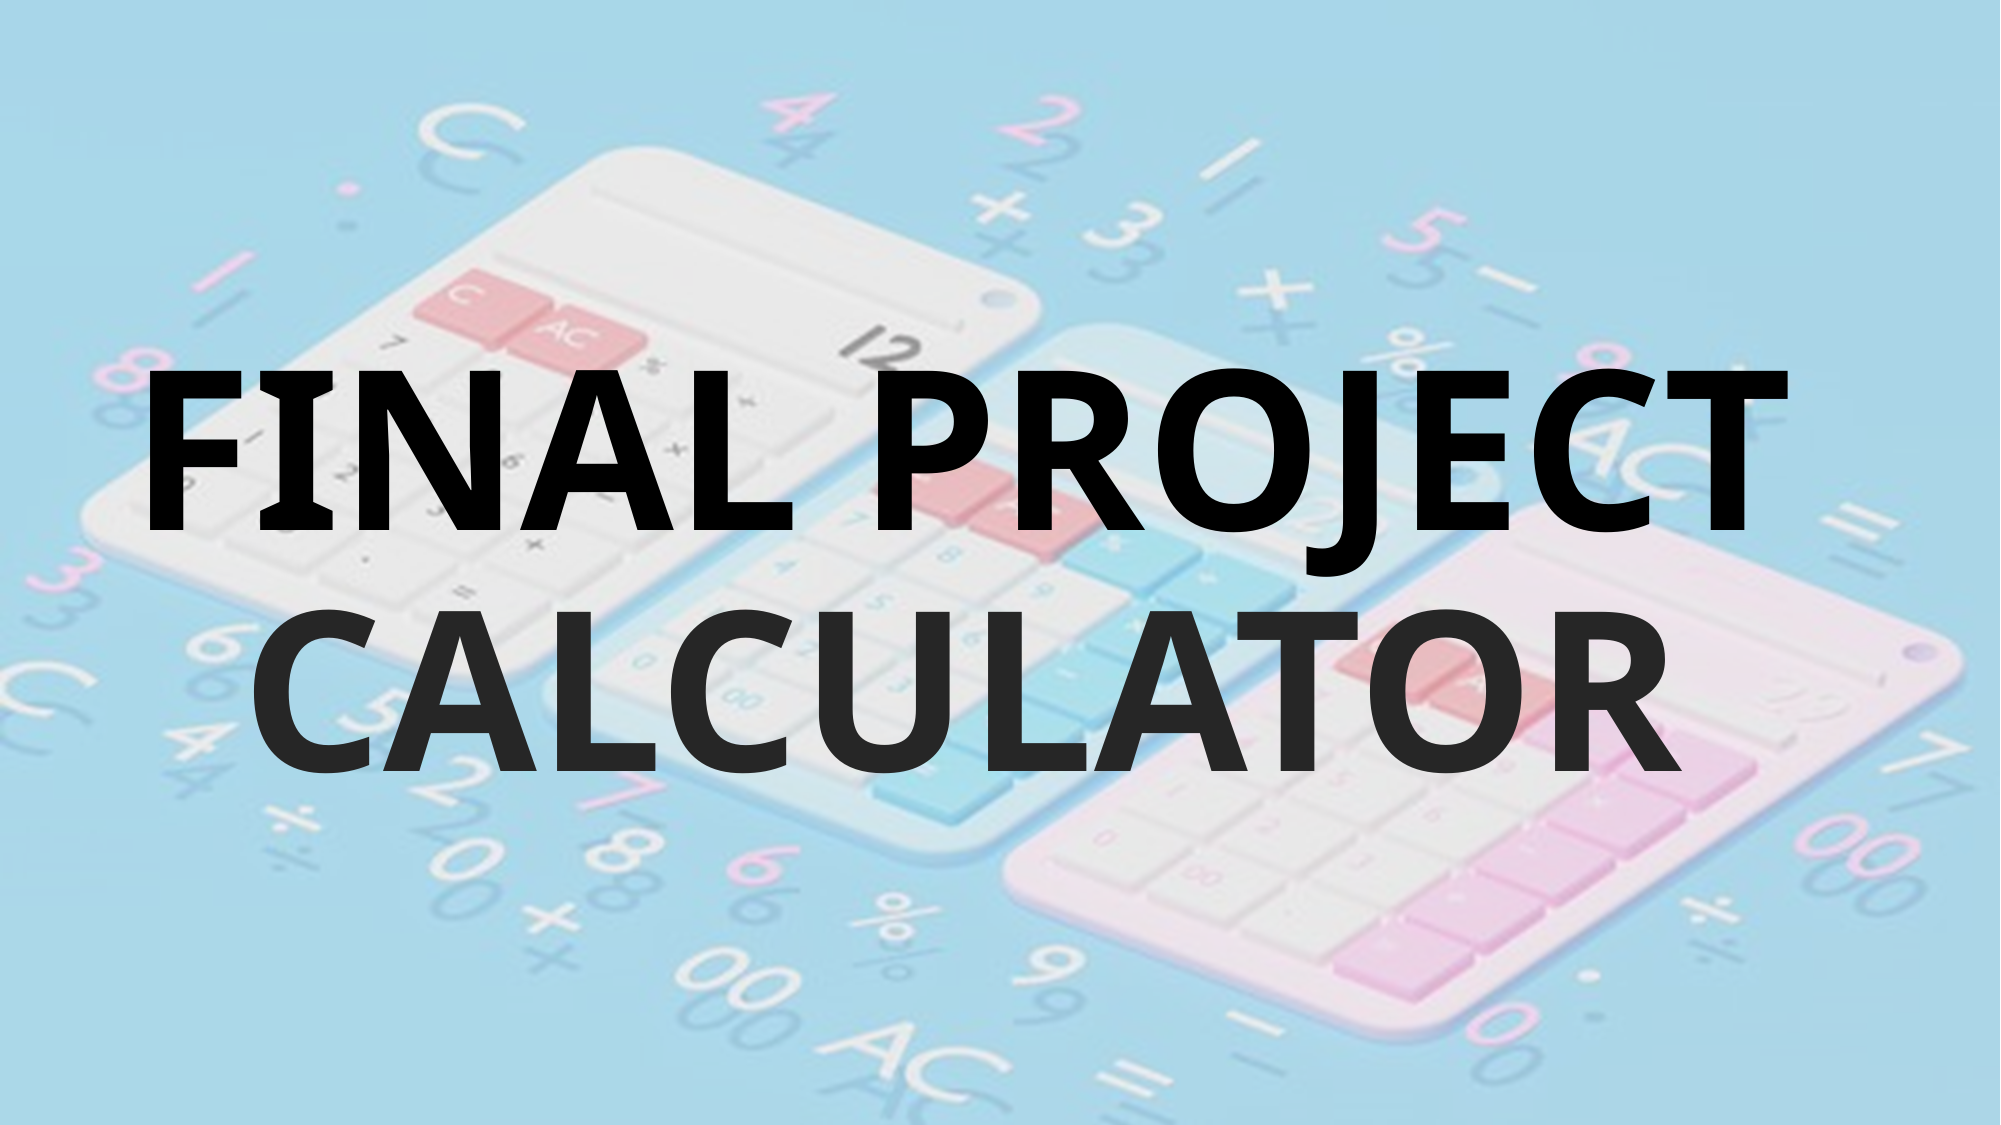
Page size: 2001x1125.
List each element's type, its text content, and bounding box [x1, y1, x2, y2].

title FINAL PROJECT CALCULATOR [104, 177, 1820, 977]
